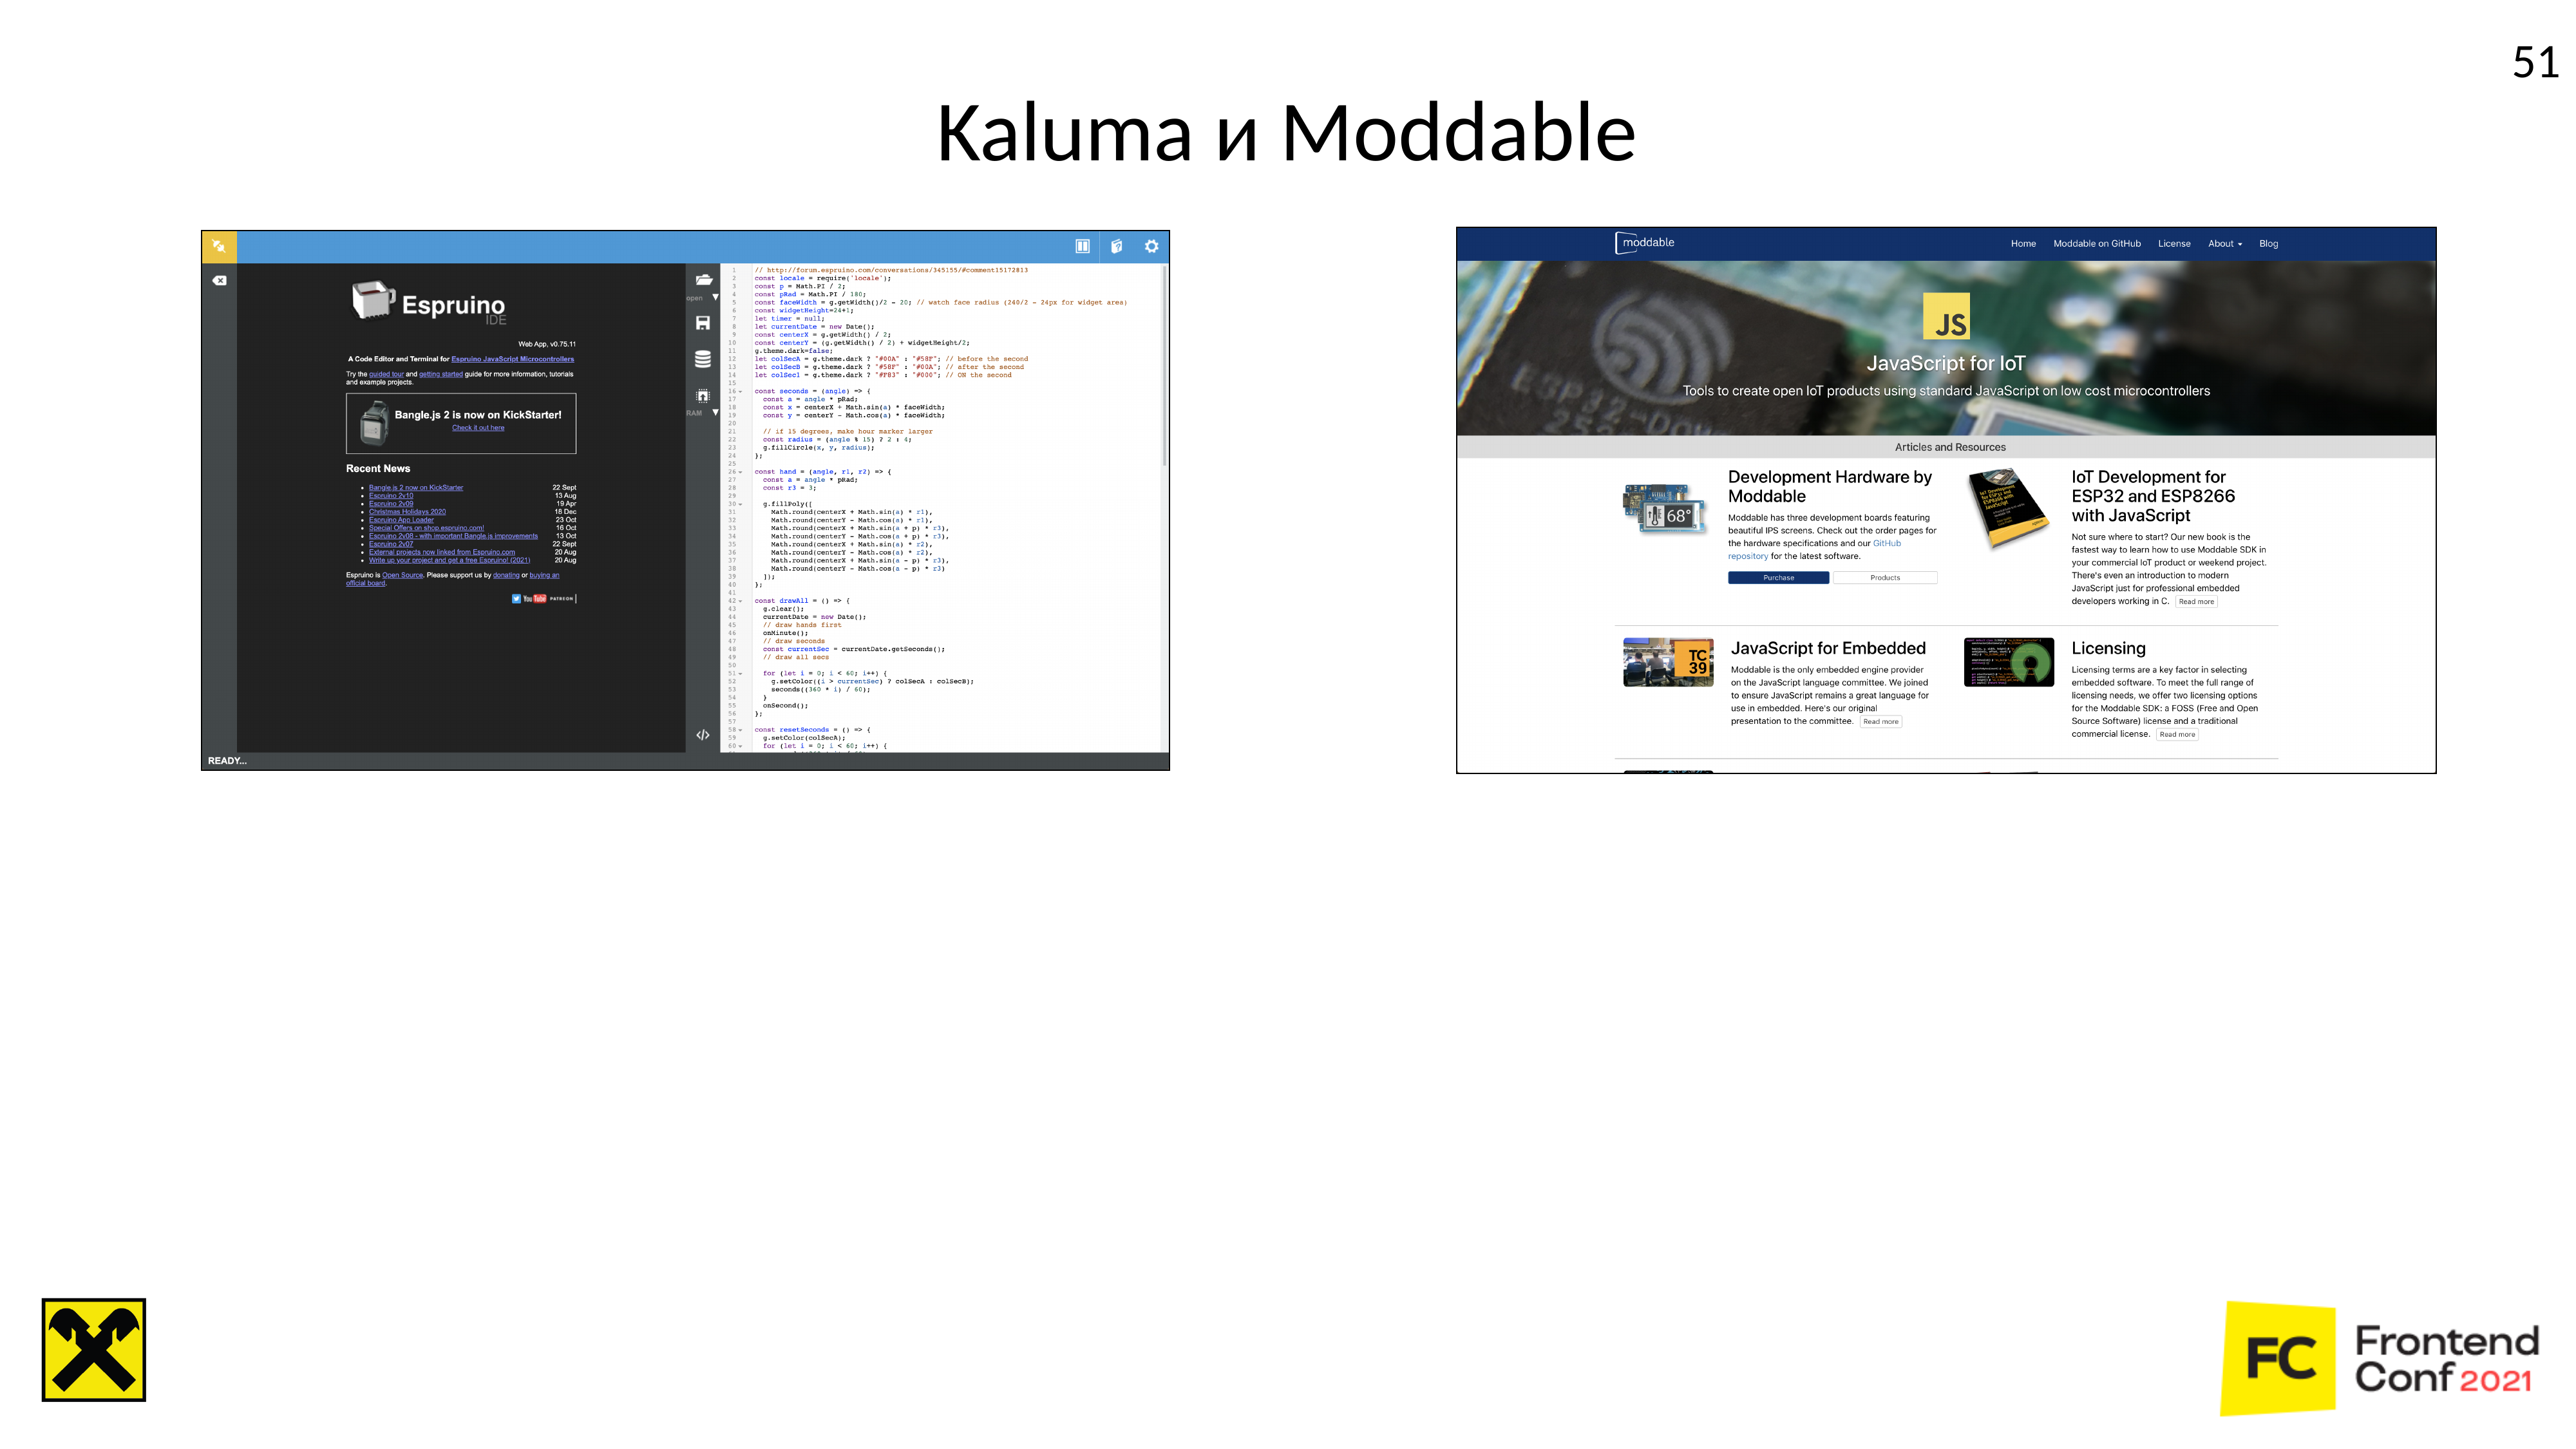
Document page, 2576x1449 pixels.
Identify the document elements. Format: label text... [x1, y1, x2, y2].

picture [0, 0, 2576, 1449]
text_box 51 [2502, 19, 2571, 97]
text_box Kaluma и Moddable [927, 65, 1647, 188]
